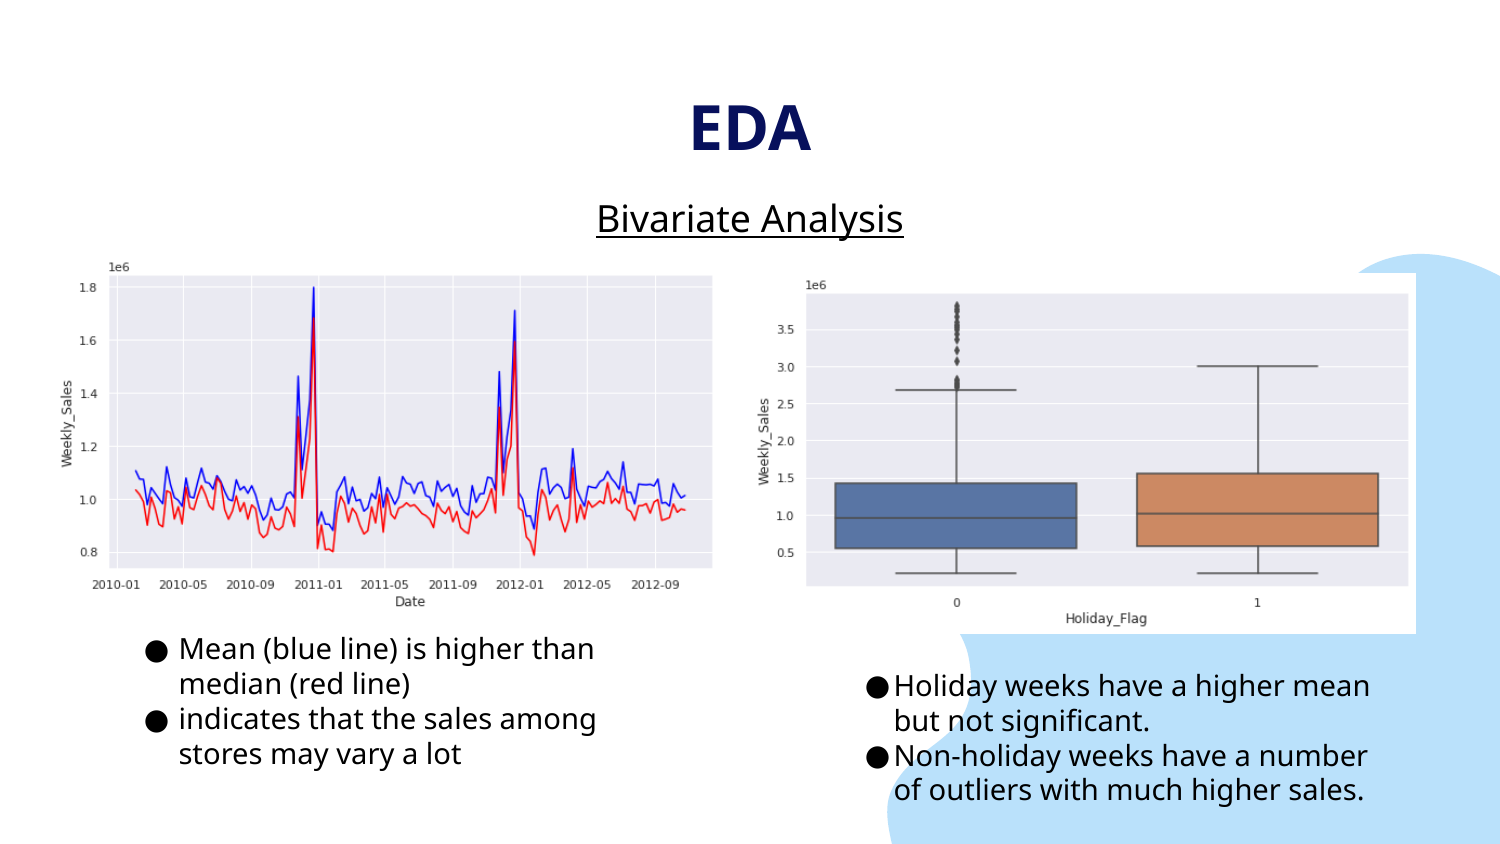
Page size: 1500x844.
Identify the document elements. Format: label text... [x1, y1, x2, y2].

text_box Holiday weeks have a higher mean but not significant. Non-holiday weeks have a number of outliers with much higher sales. [826, 651, 1389, 822]
picture [749, 273, 1416, 634]
title EDA [75, 72, 1425, 167]
text_box Bivariate Analysis [551, 180, 949, 255]
picture [53, 255, 720, 616]
text_box Mean (blue line) is higher than median (red line) indicates that the sales among stores may vary a lot [105, 624, 690, 786]
